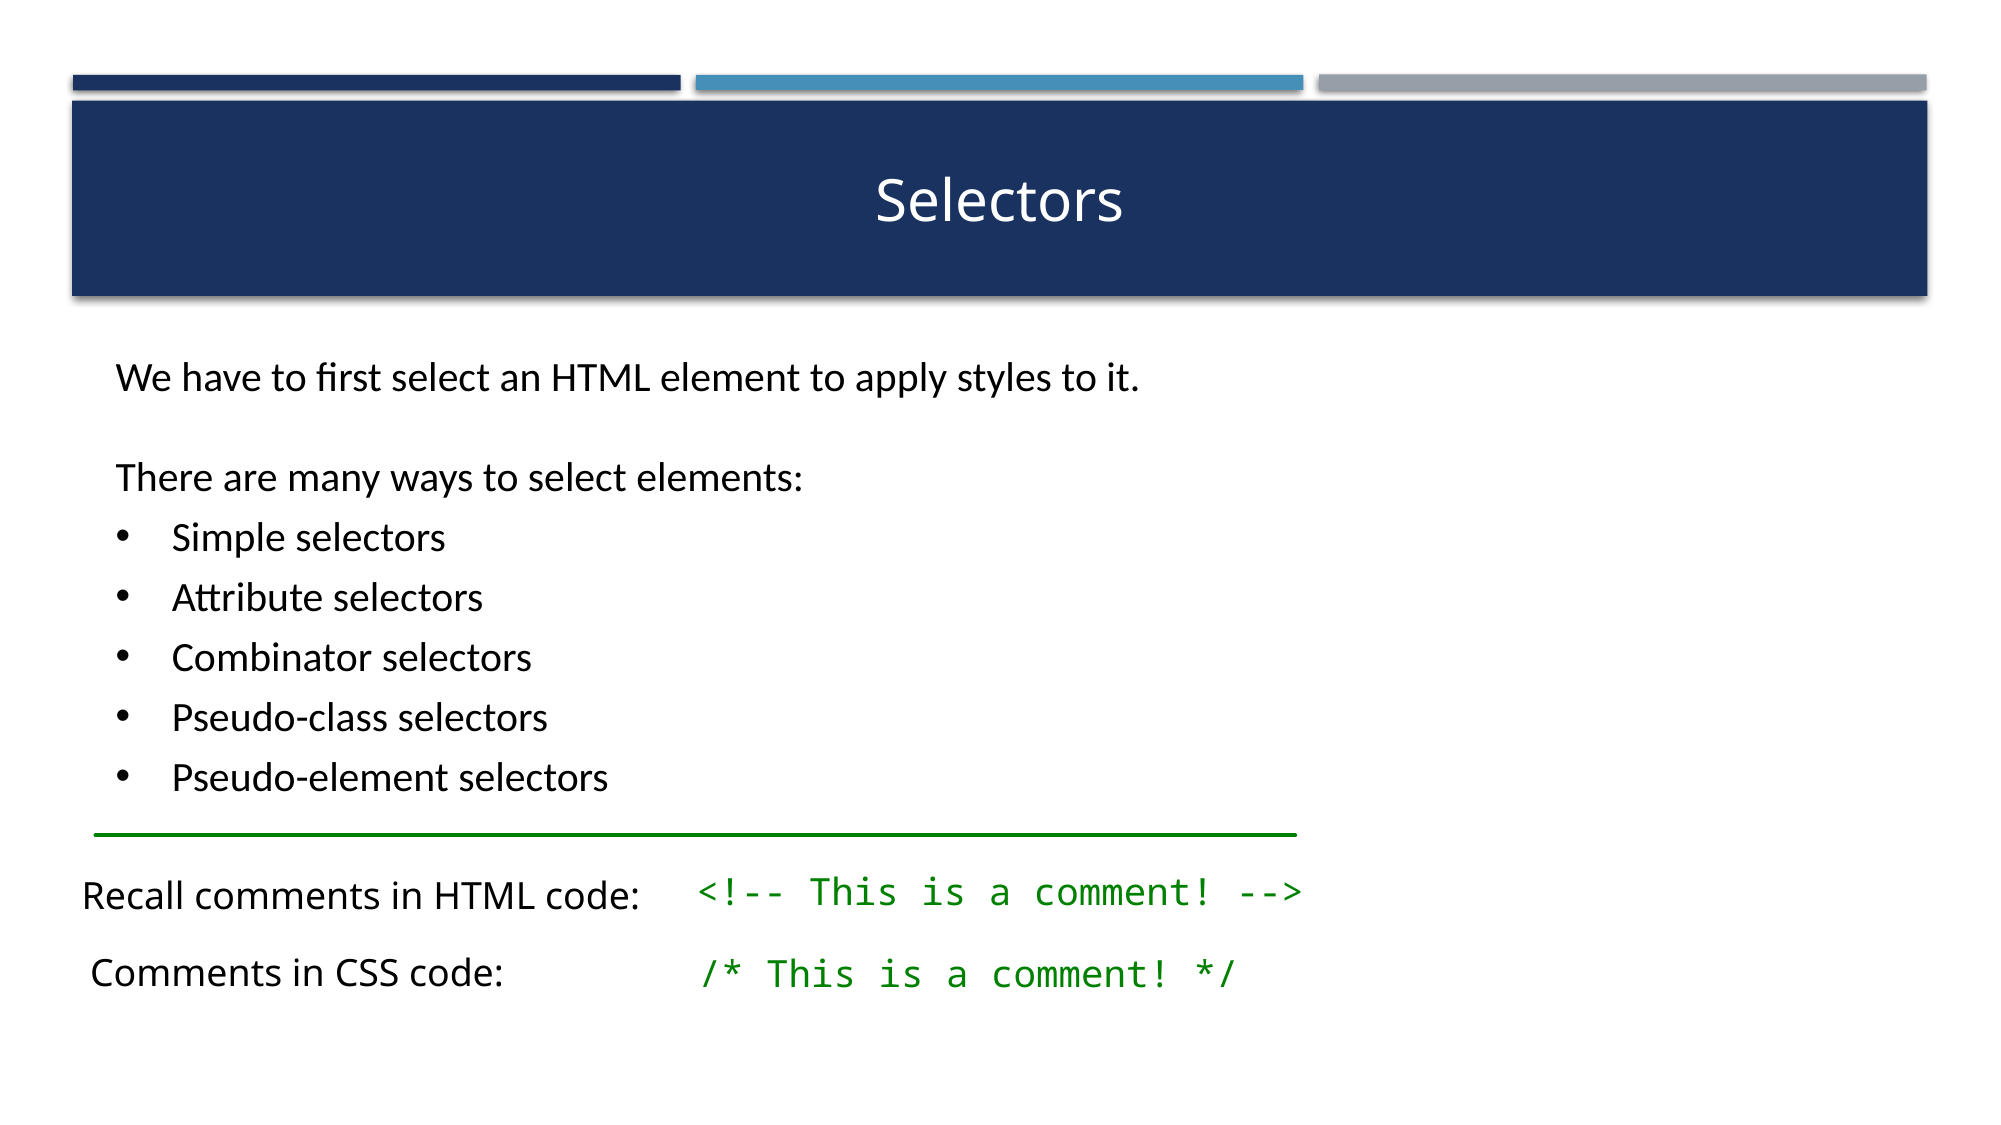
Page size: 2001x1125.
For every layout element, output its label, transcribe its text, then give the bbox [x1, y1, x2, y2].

text_box <!-- This is a comment! --> [681, 860, 1319, 921]
title Selectors [95, 152, 1905, 241]
text_box /* This is a comment! */ [684, 942, 1254, 1002]
text_box Comments in CSS code: [75, 941, 520, 1002]
text_box We have to first select an HTML element to apply styles to it. There are many ways to select elements: Simple selectors Attribute selectors Combinator selectors Pseudo-class selectors Pseudo-element selectors [100, 342, 1157, 808]
text_box Recall comments in HTML code: [66, 864, 656, 925]
